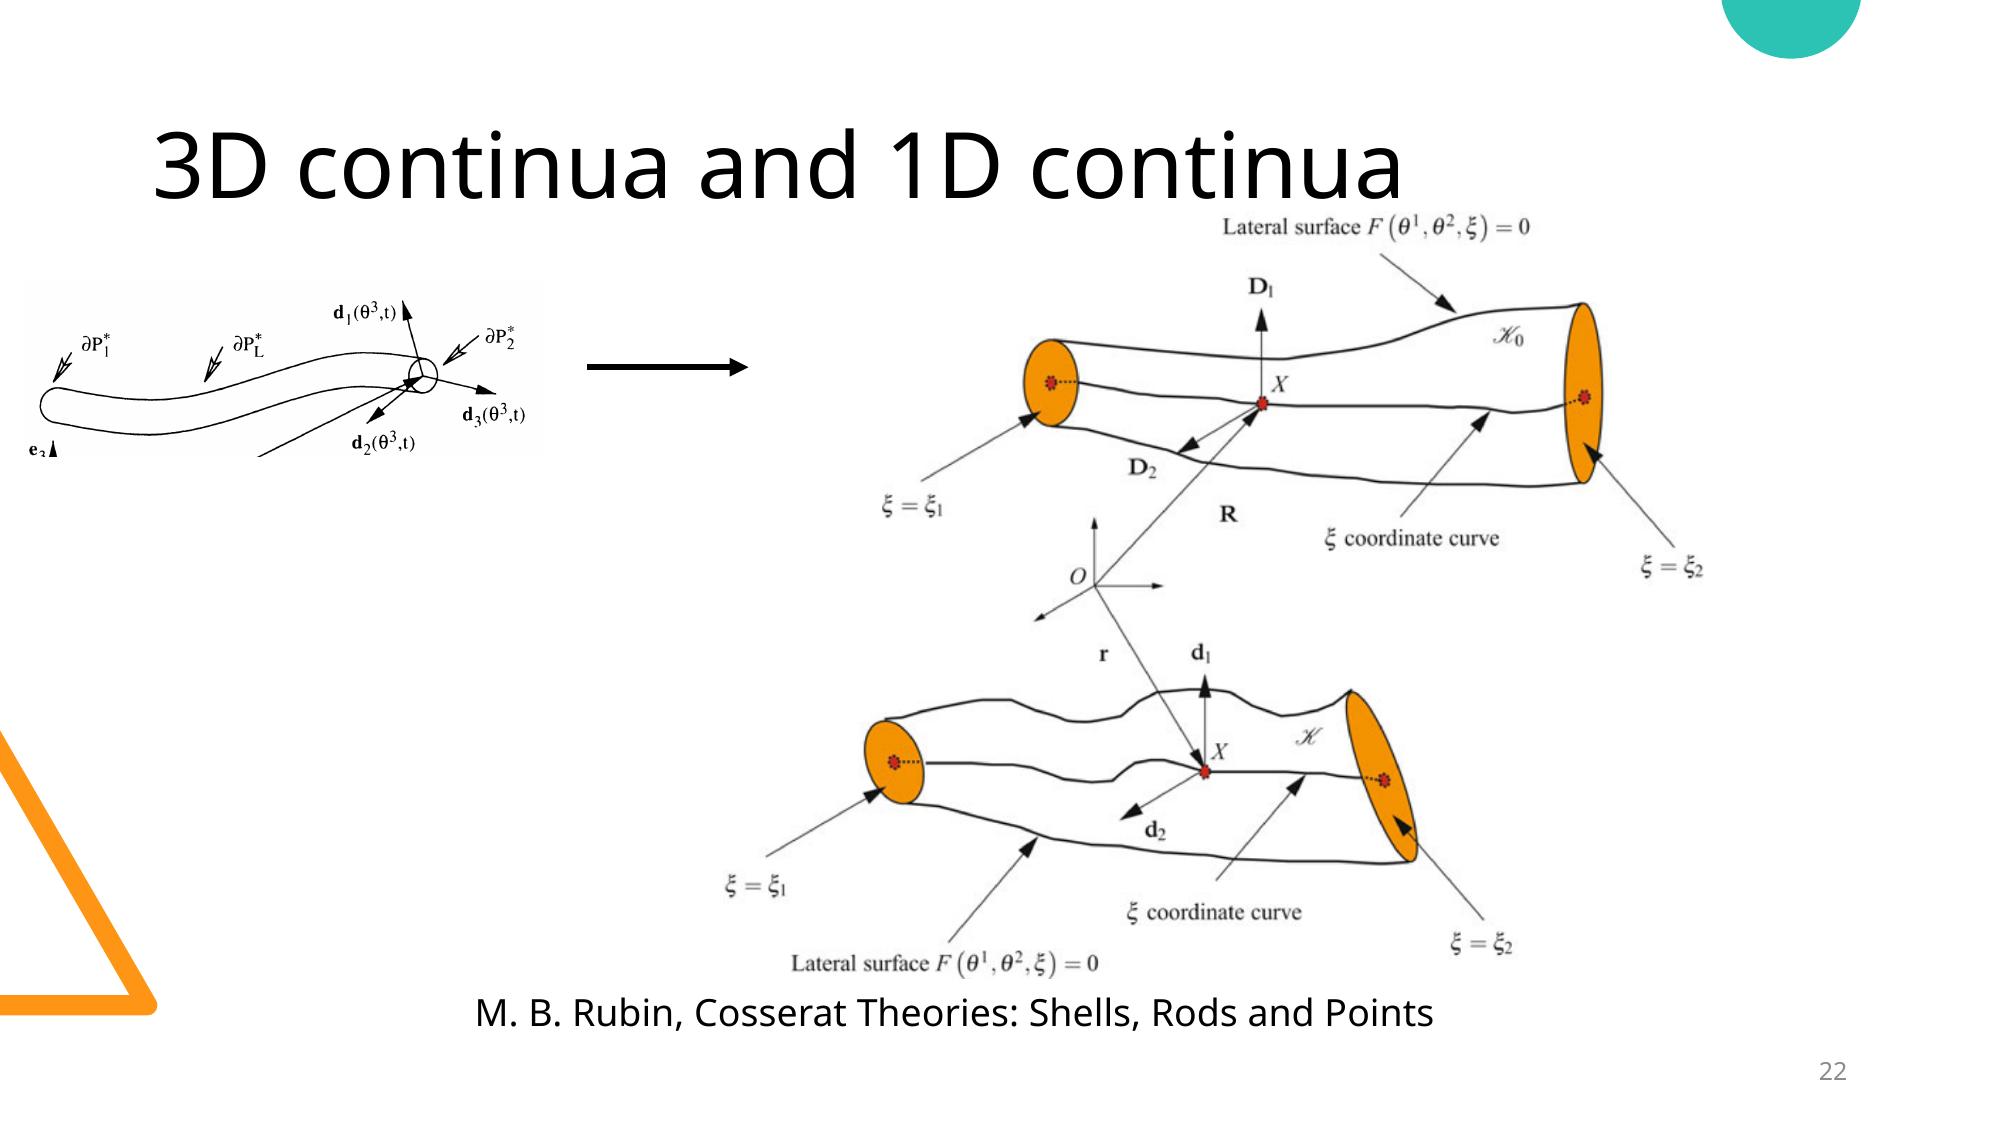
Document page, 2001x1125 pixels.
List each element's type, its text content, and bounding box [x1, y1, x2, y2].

picture [642, 204, 1718, 983]
picture [22, 277, 542, 457]
title 3D continua and 1D continua [137, 59, 1863, 278]
slide_number 22 [1412, 1042, 1863, 1103]
text_box M. B. Rubin, Cosserat Theories: Shells, Rods and Points [459, 982, 1460, 1042]
